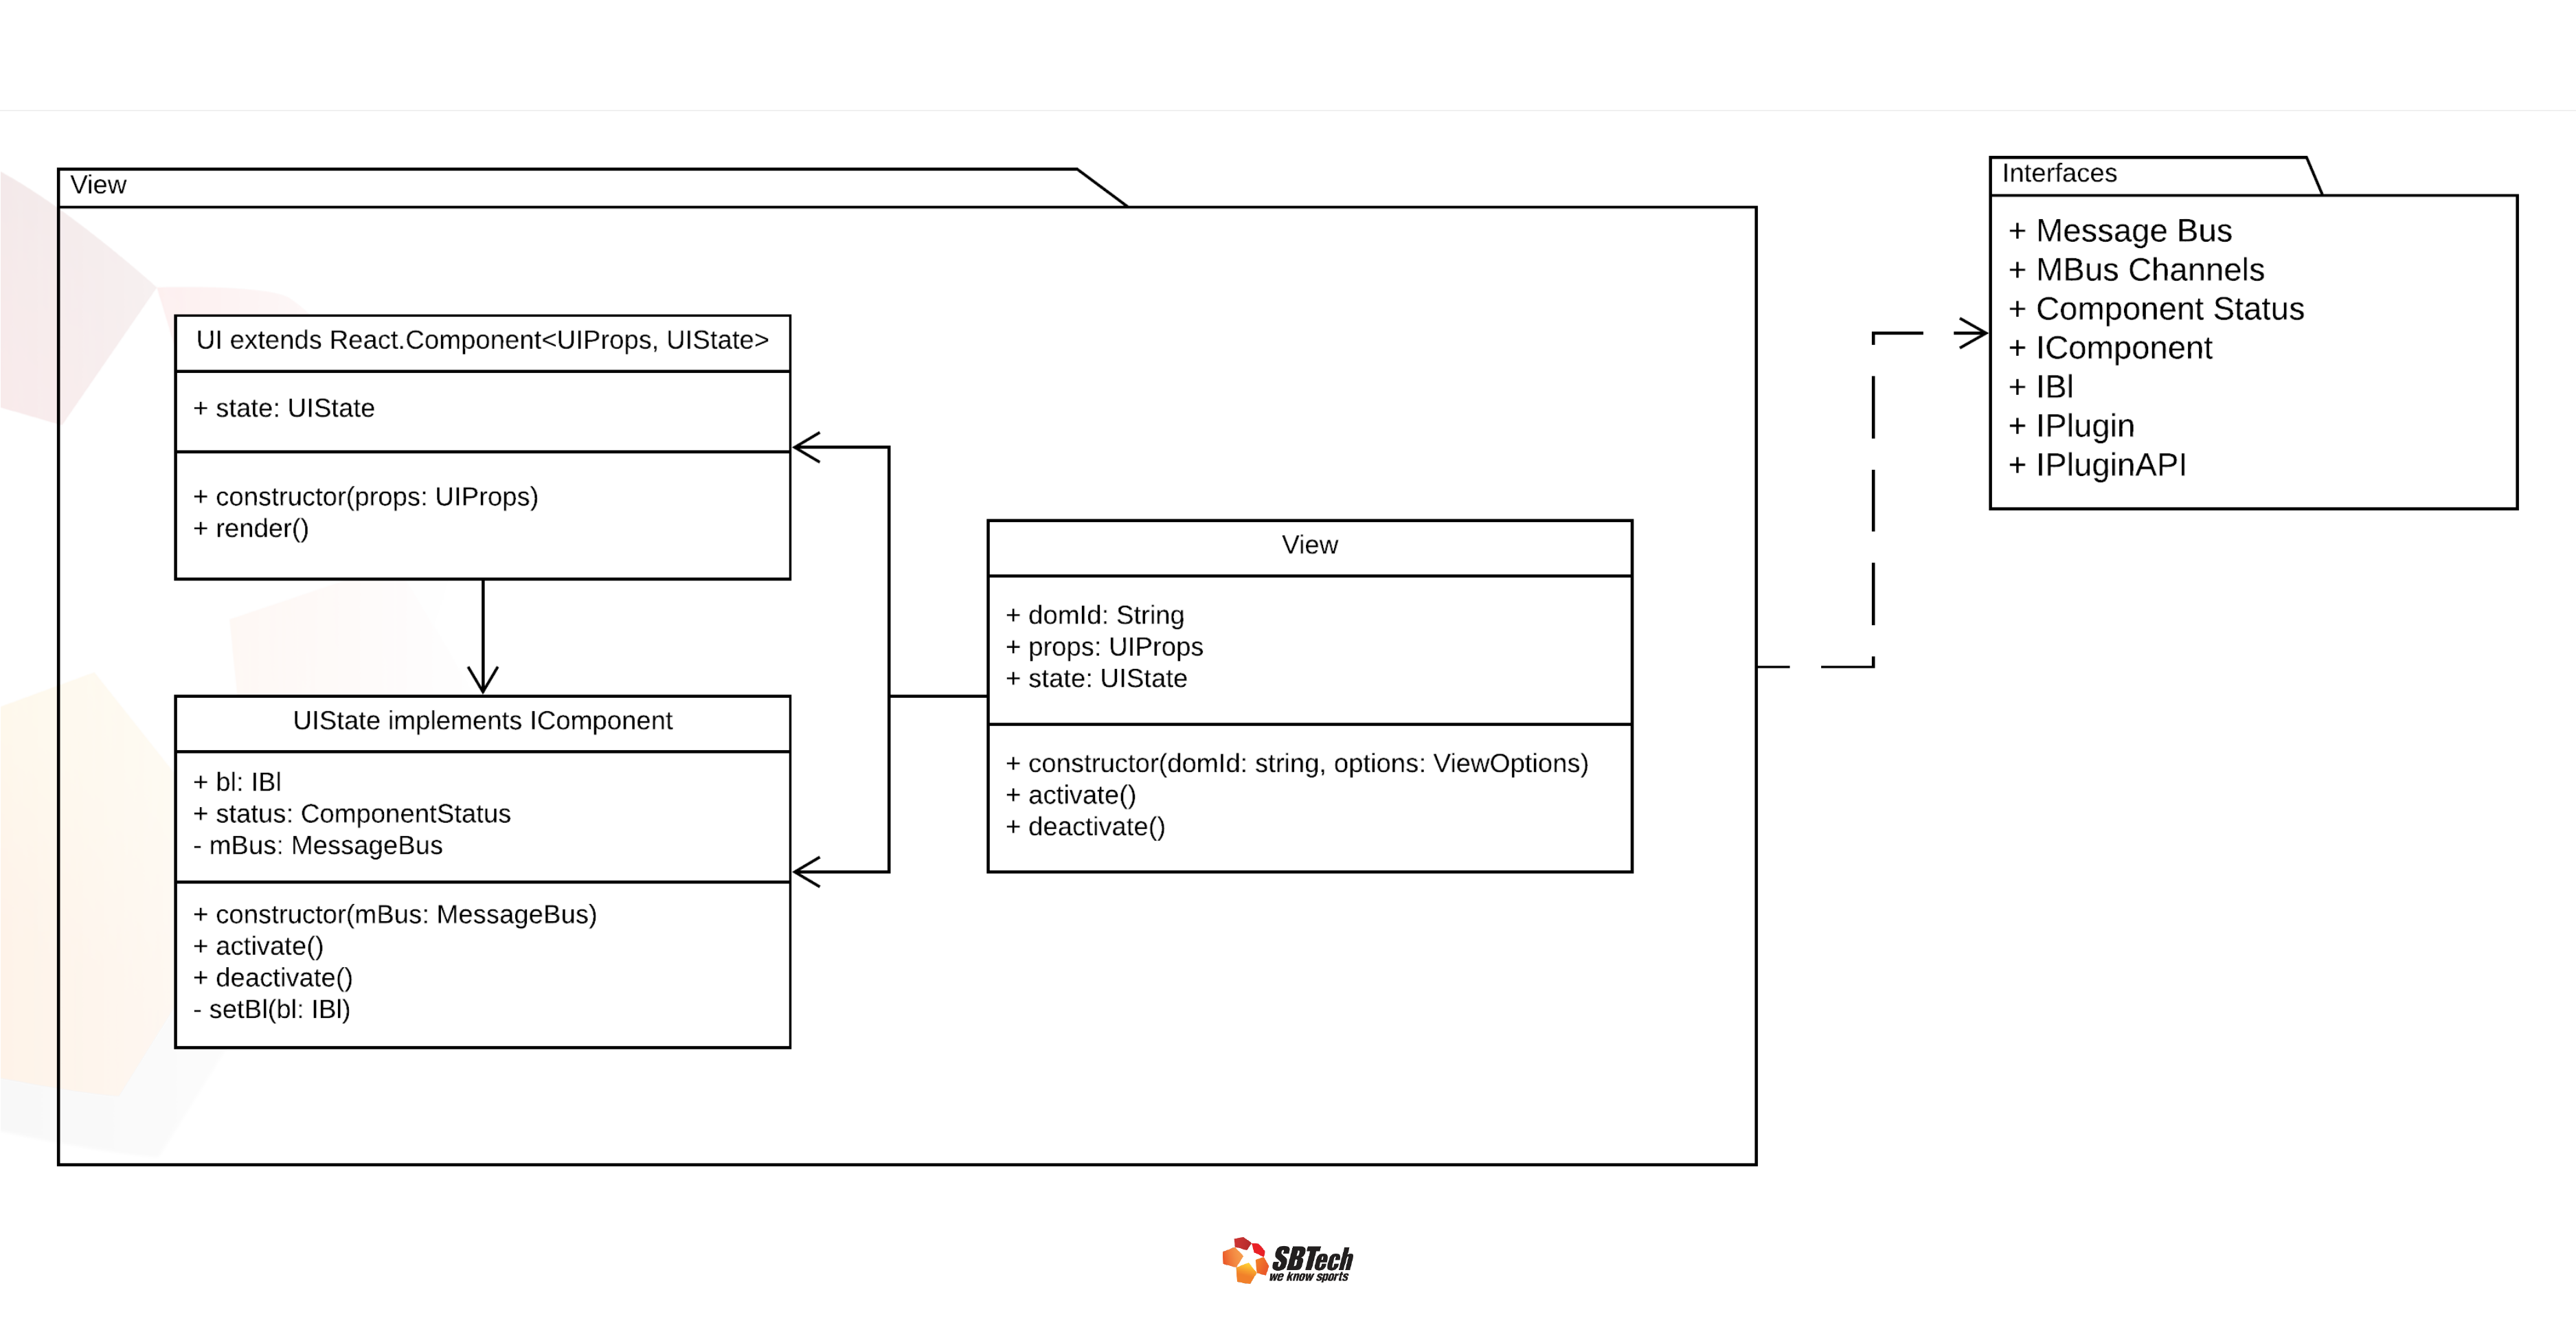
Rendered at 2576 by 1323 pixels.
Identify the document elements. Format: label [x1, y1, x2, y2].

picture [1223, 1237, 1353, 1284]
picture [0, 99, 2576, 1223]
